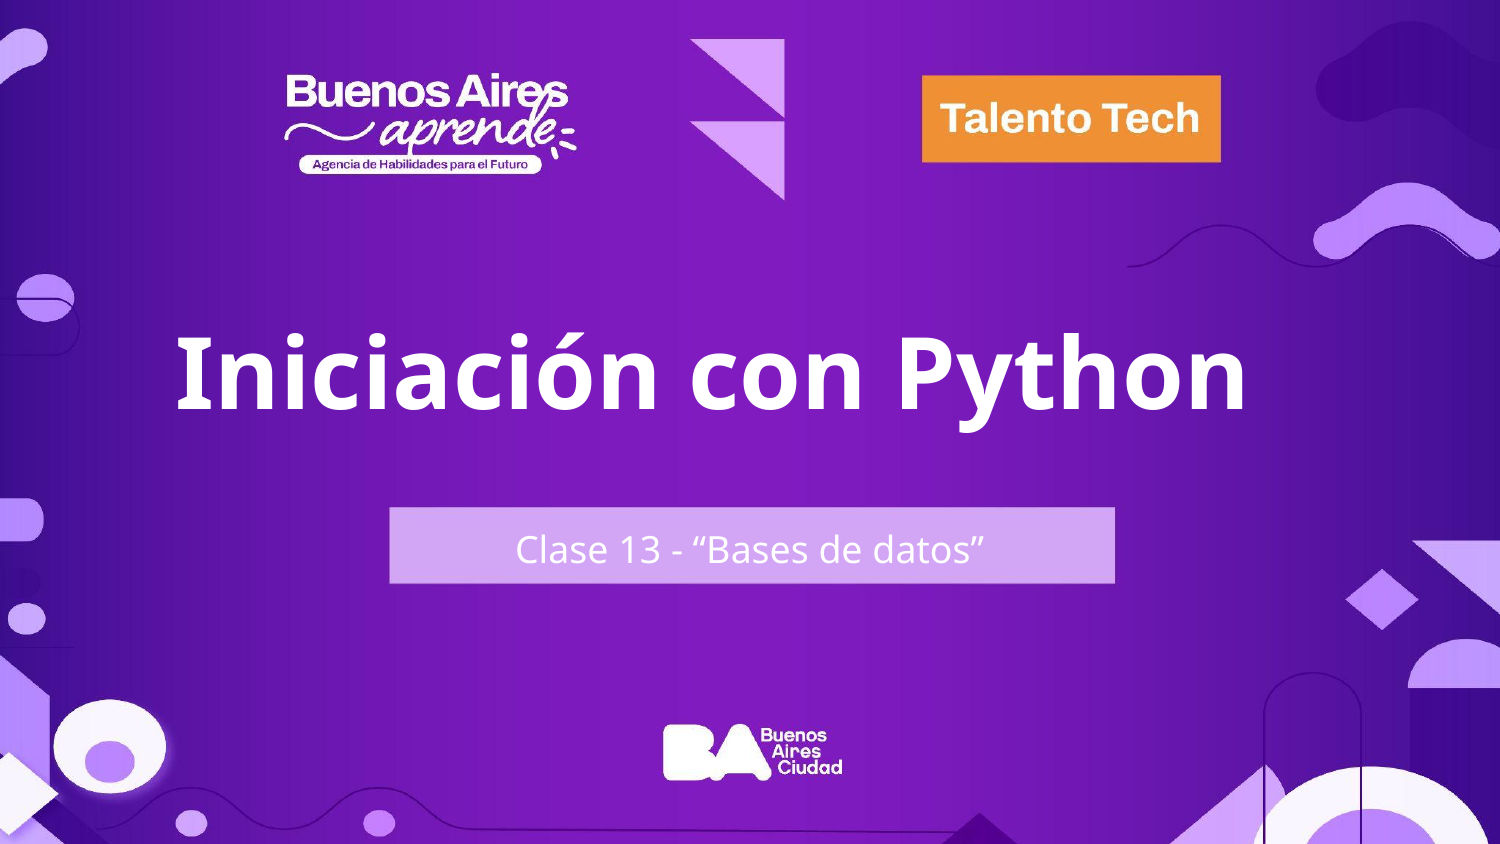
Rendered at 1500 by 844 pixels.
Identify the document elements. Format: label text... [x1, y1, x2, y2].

text_box Clase 13 - “Bases de datos” [399, 511, 1101, 583]
picture [0, 0, 1500, 844]
text_box Iniciación con Python [131, 294, 1296, 485]
